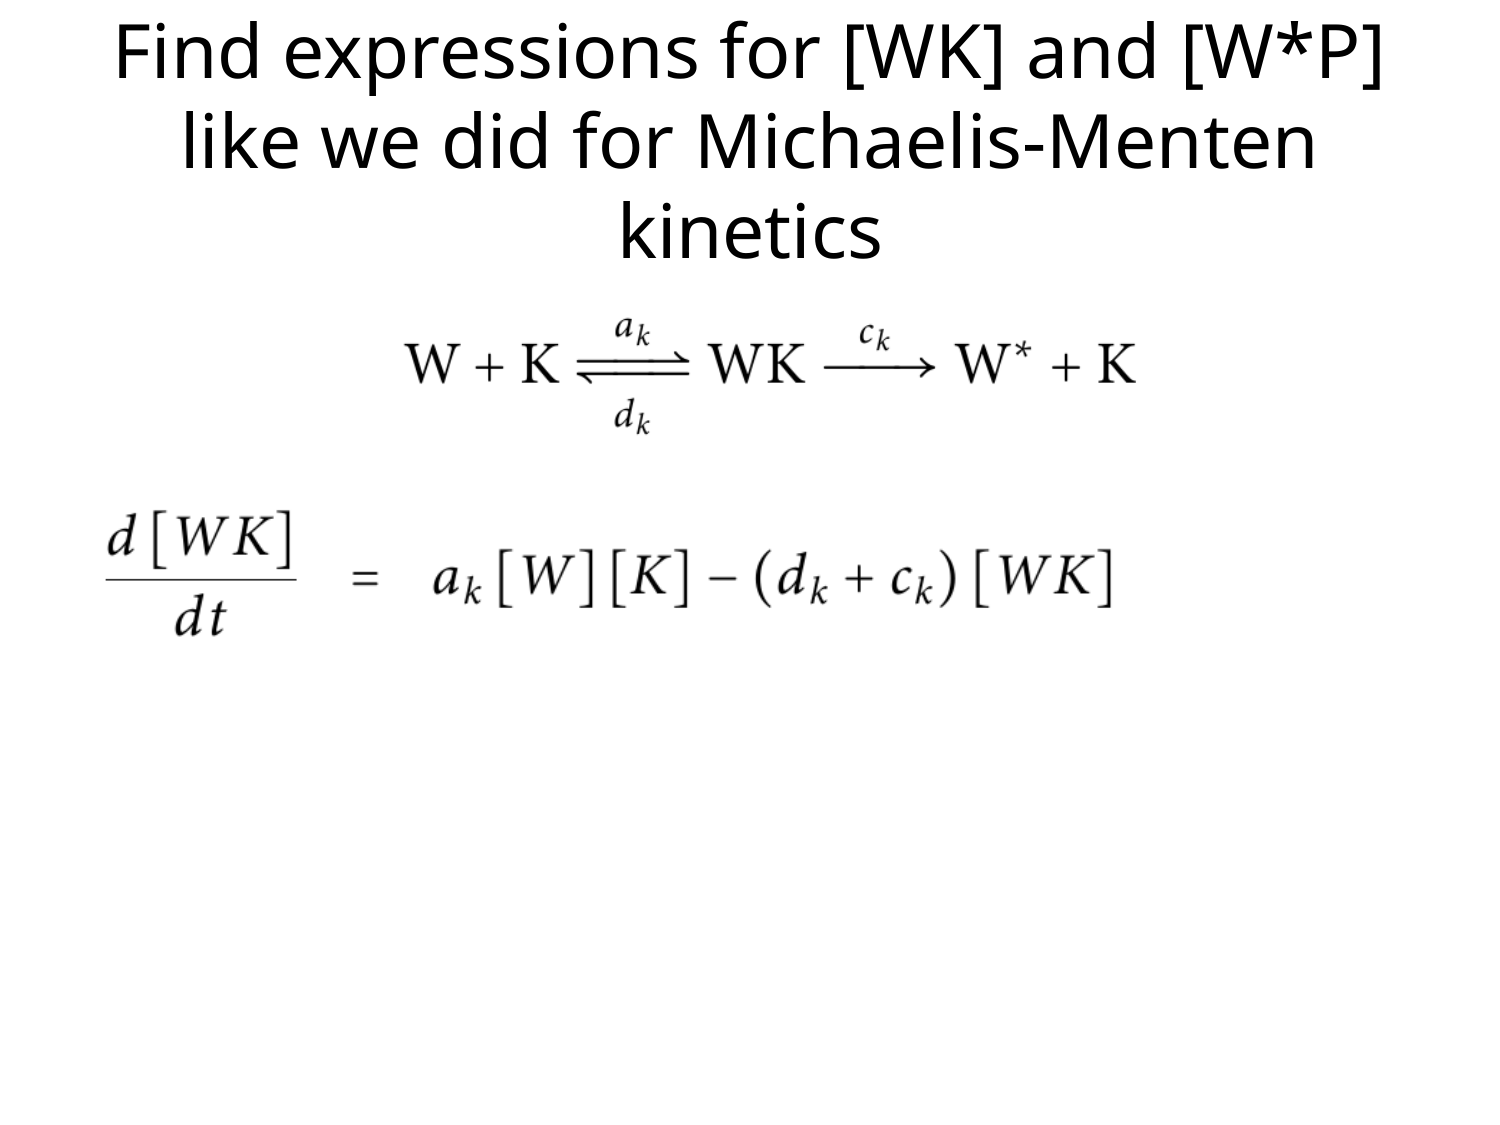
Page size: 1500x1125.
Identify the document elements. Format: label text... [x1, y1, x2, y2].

title Find expressions for [WK] and [W*P] like we did for Michaelis-Menten kinetics [75, 45, 1425, 233]
picture [93, 495, 1426, 958]
picture [385, 299, 1156, 451]
